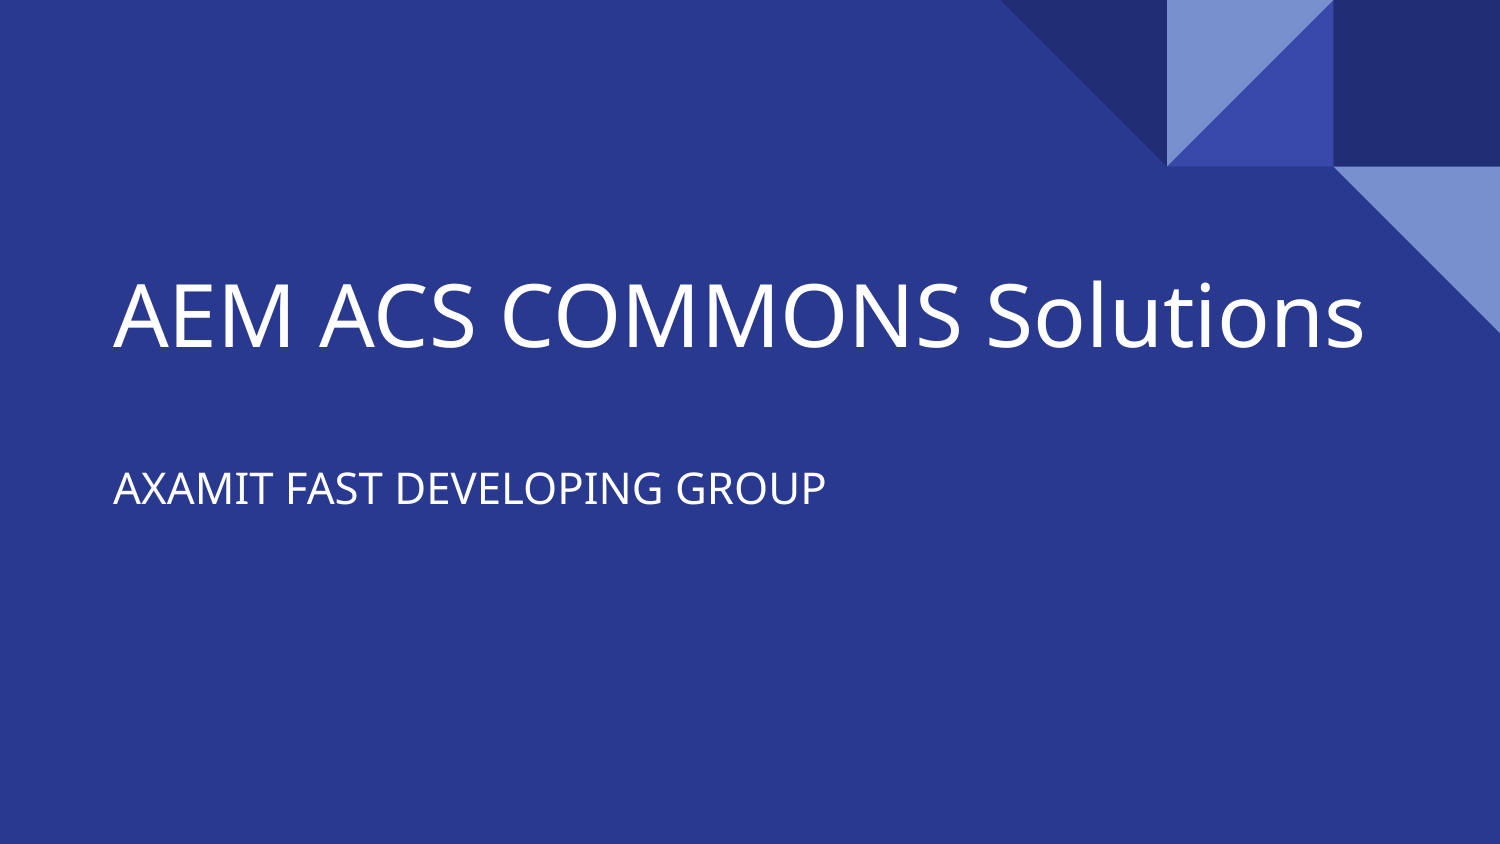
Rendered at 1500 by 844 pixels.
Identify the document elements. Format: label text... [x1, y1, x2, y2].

subtitle AXAMIT FAST DEVELOPING GROUP [98, 445, 1447, 517]
title AEM ACS COMMONS Solutions [98, 242, 1447, 380]
